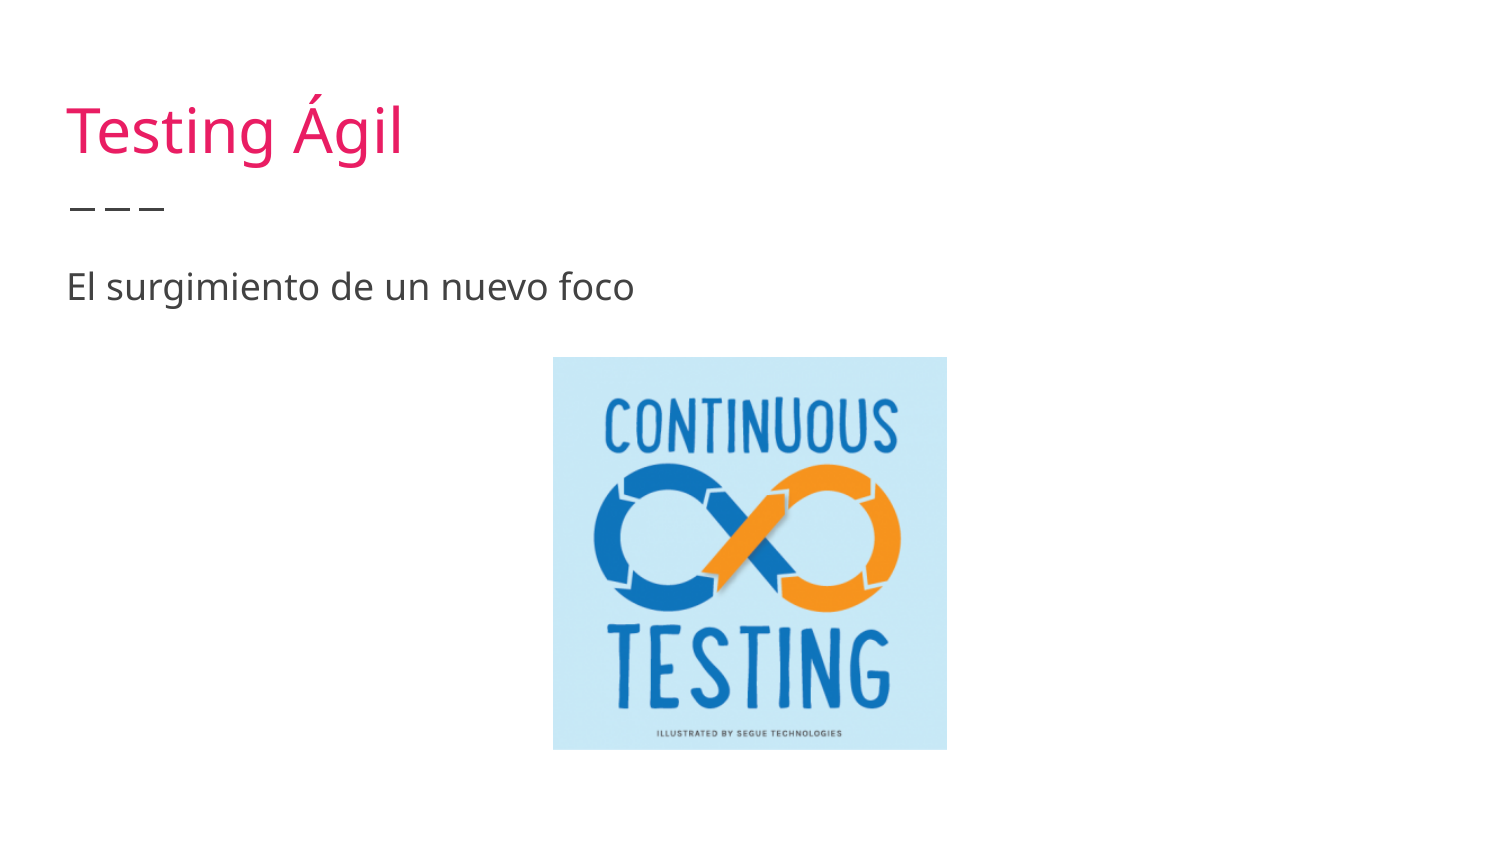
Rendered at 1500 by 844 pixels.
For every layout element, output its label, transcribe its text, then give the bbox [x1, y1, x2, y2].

list El surgimiento de un nuevo foco [51, 240, 1449, 750]
title Testing Ágil [51, 61, 1449, 182]
picture [553, 357, 947, 750]
